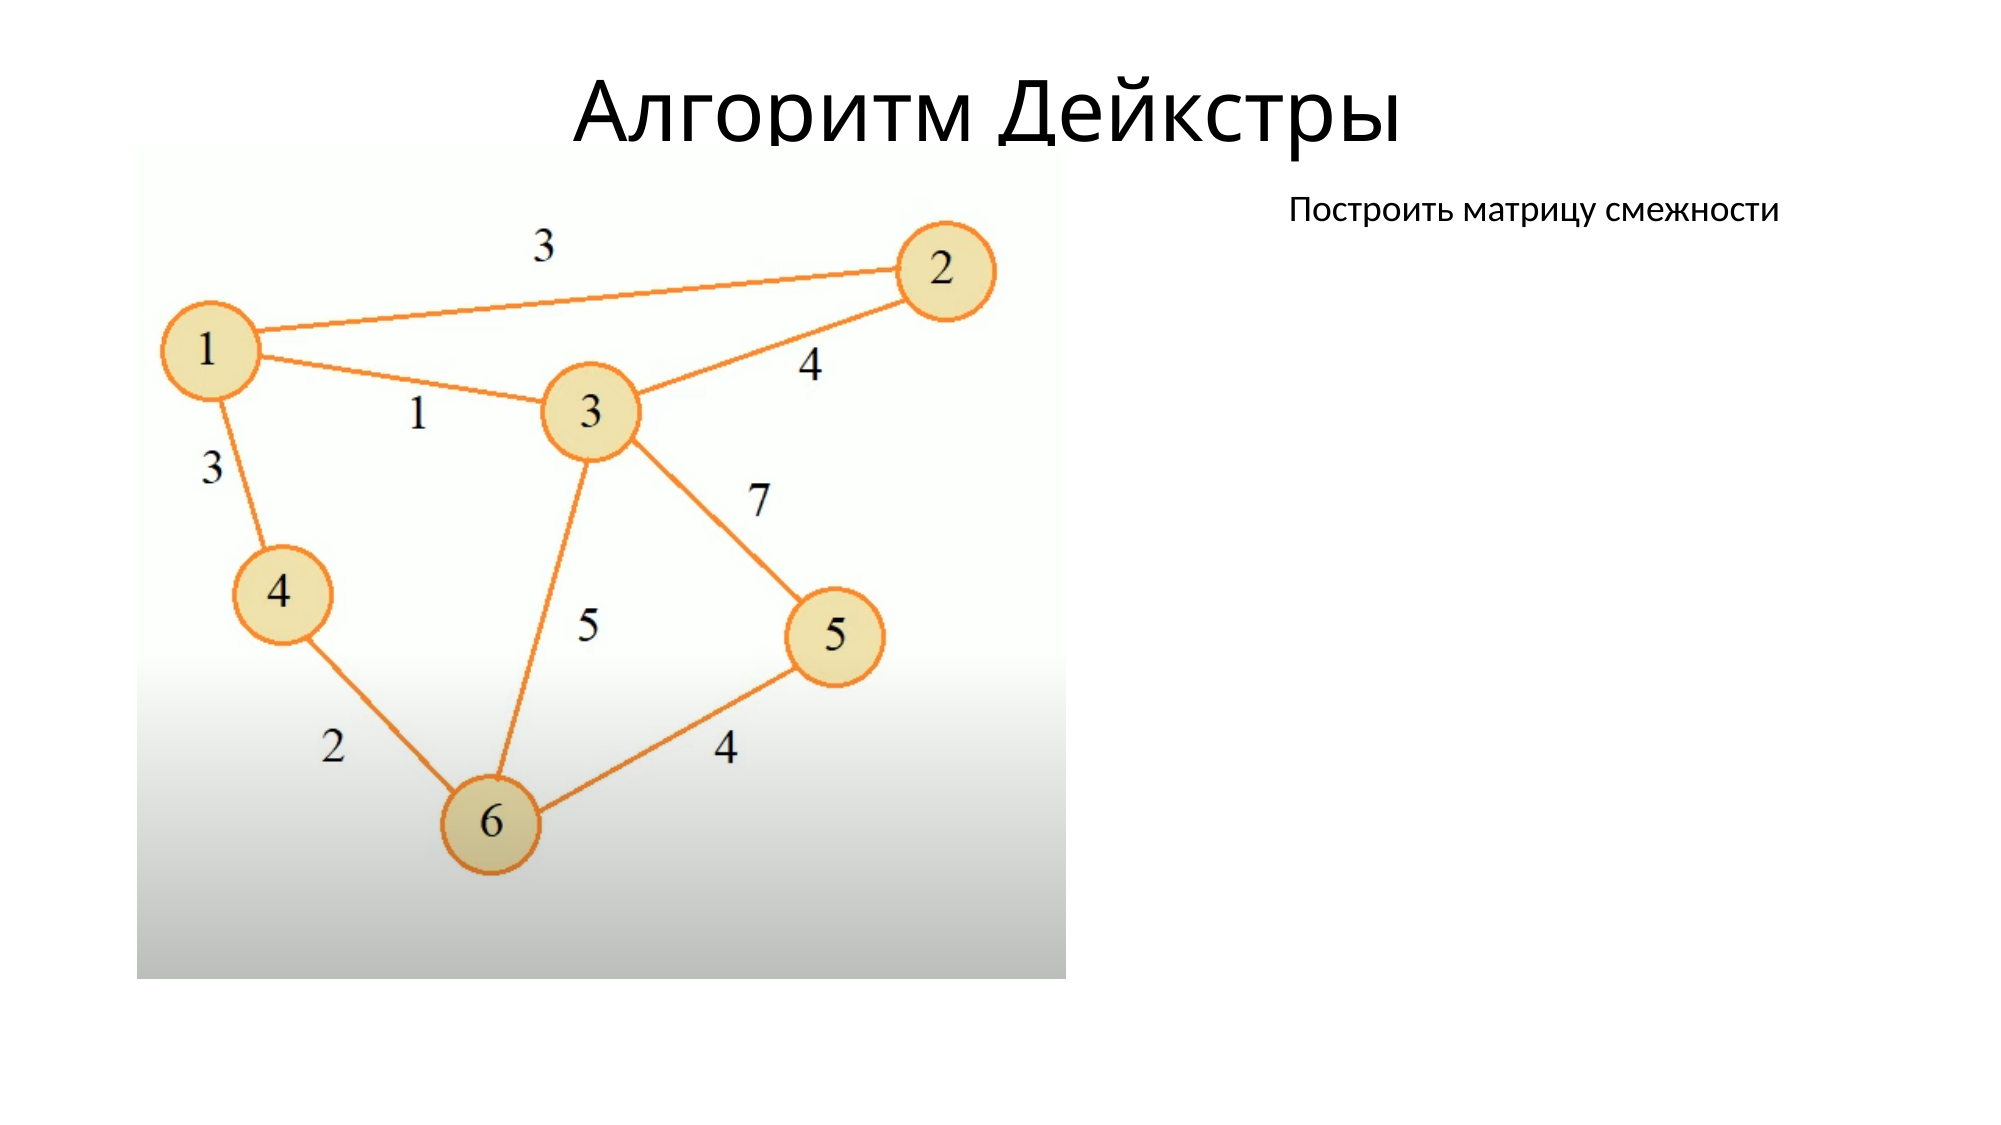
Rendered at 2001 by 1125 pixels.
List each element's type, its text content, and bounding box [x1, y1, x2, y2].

text_box Построить матрицу смежности [1274, 176, 1806, 237]
title Алгоритм Дейкстры [137, 59, 1863, 168]
picture [137, 146, 1066, 979]
